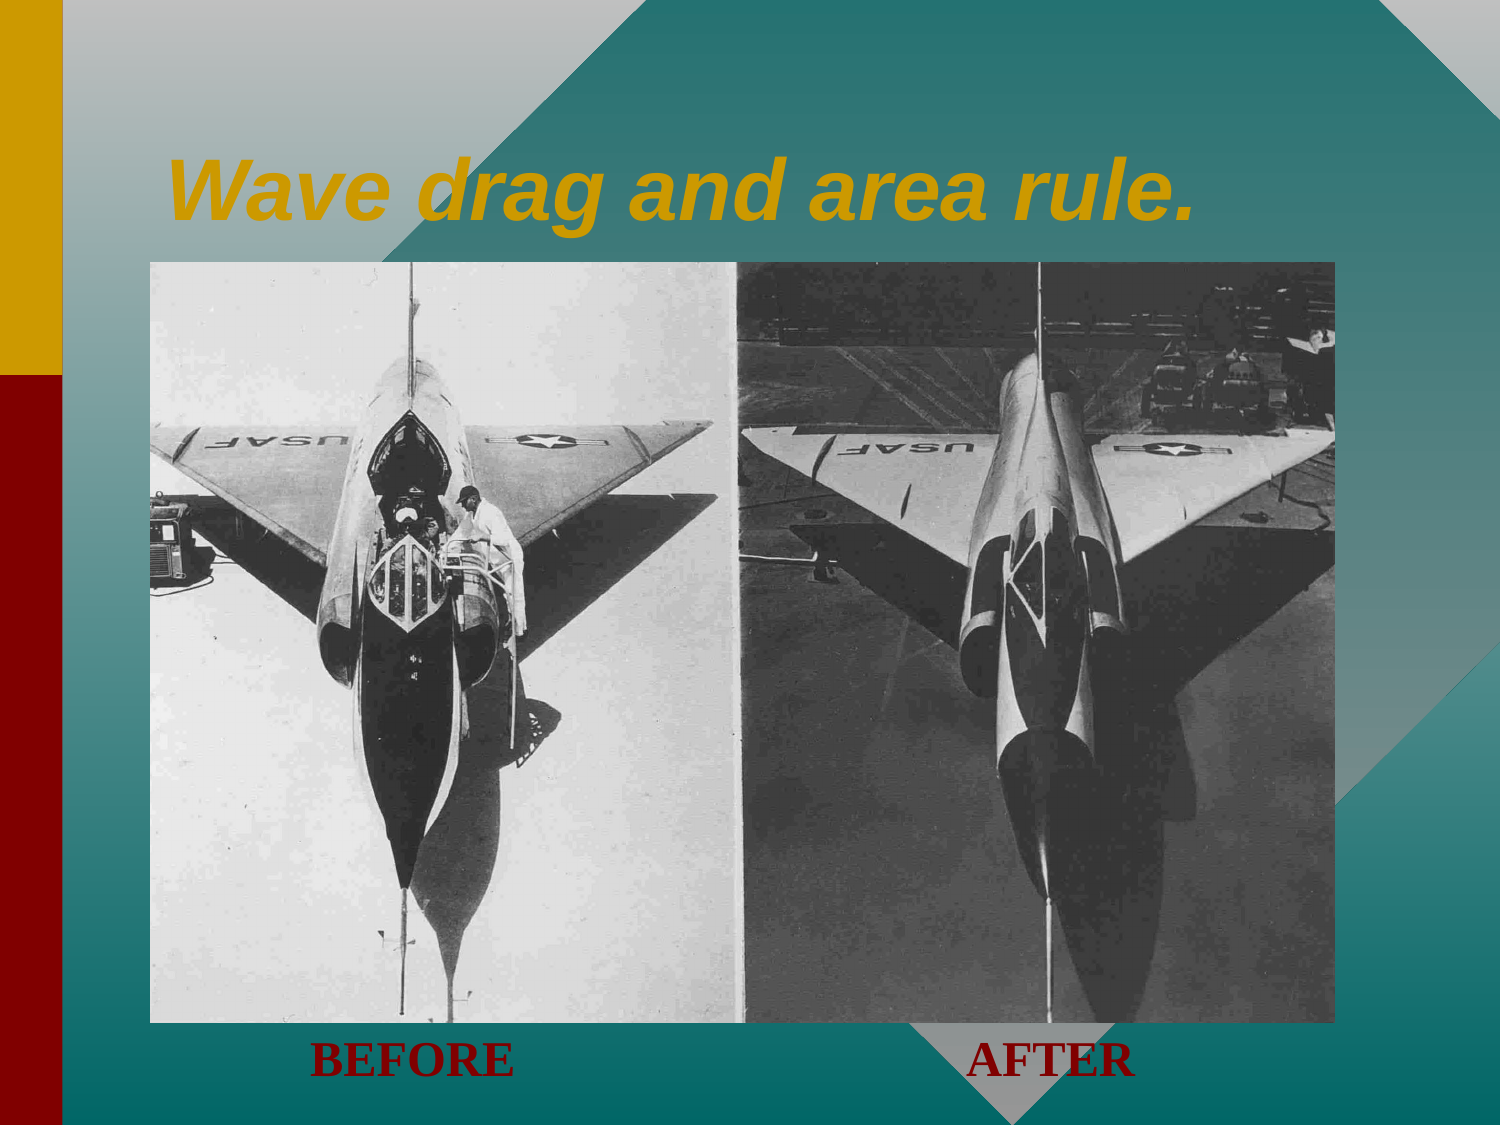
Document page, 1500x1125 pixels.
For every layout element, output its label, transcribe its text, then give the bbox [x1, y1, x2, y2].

text_box AFTER [950, 1031, 1151, 1095]
text_box BEFORE [295, 1031, 531, 1095]
picture [149, 262, 1335, 1024]
title Wave drag and area rule. [150, 99, 1350, 288]
